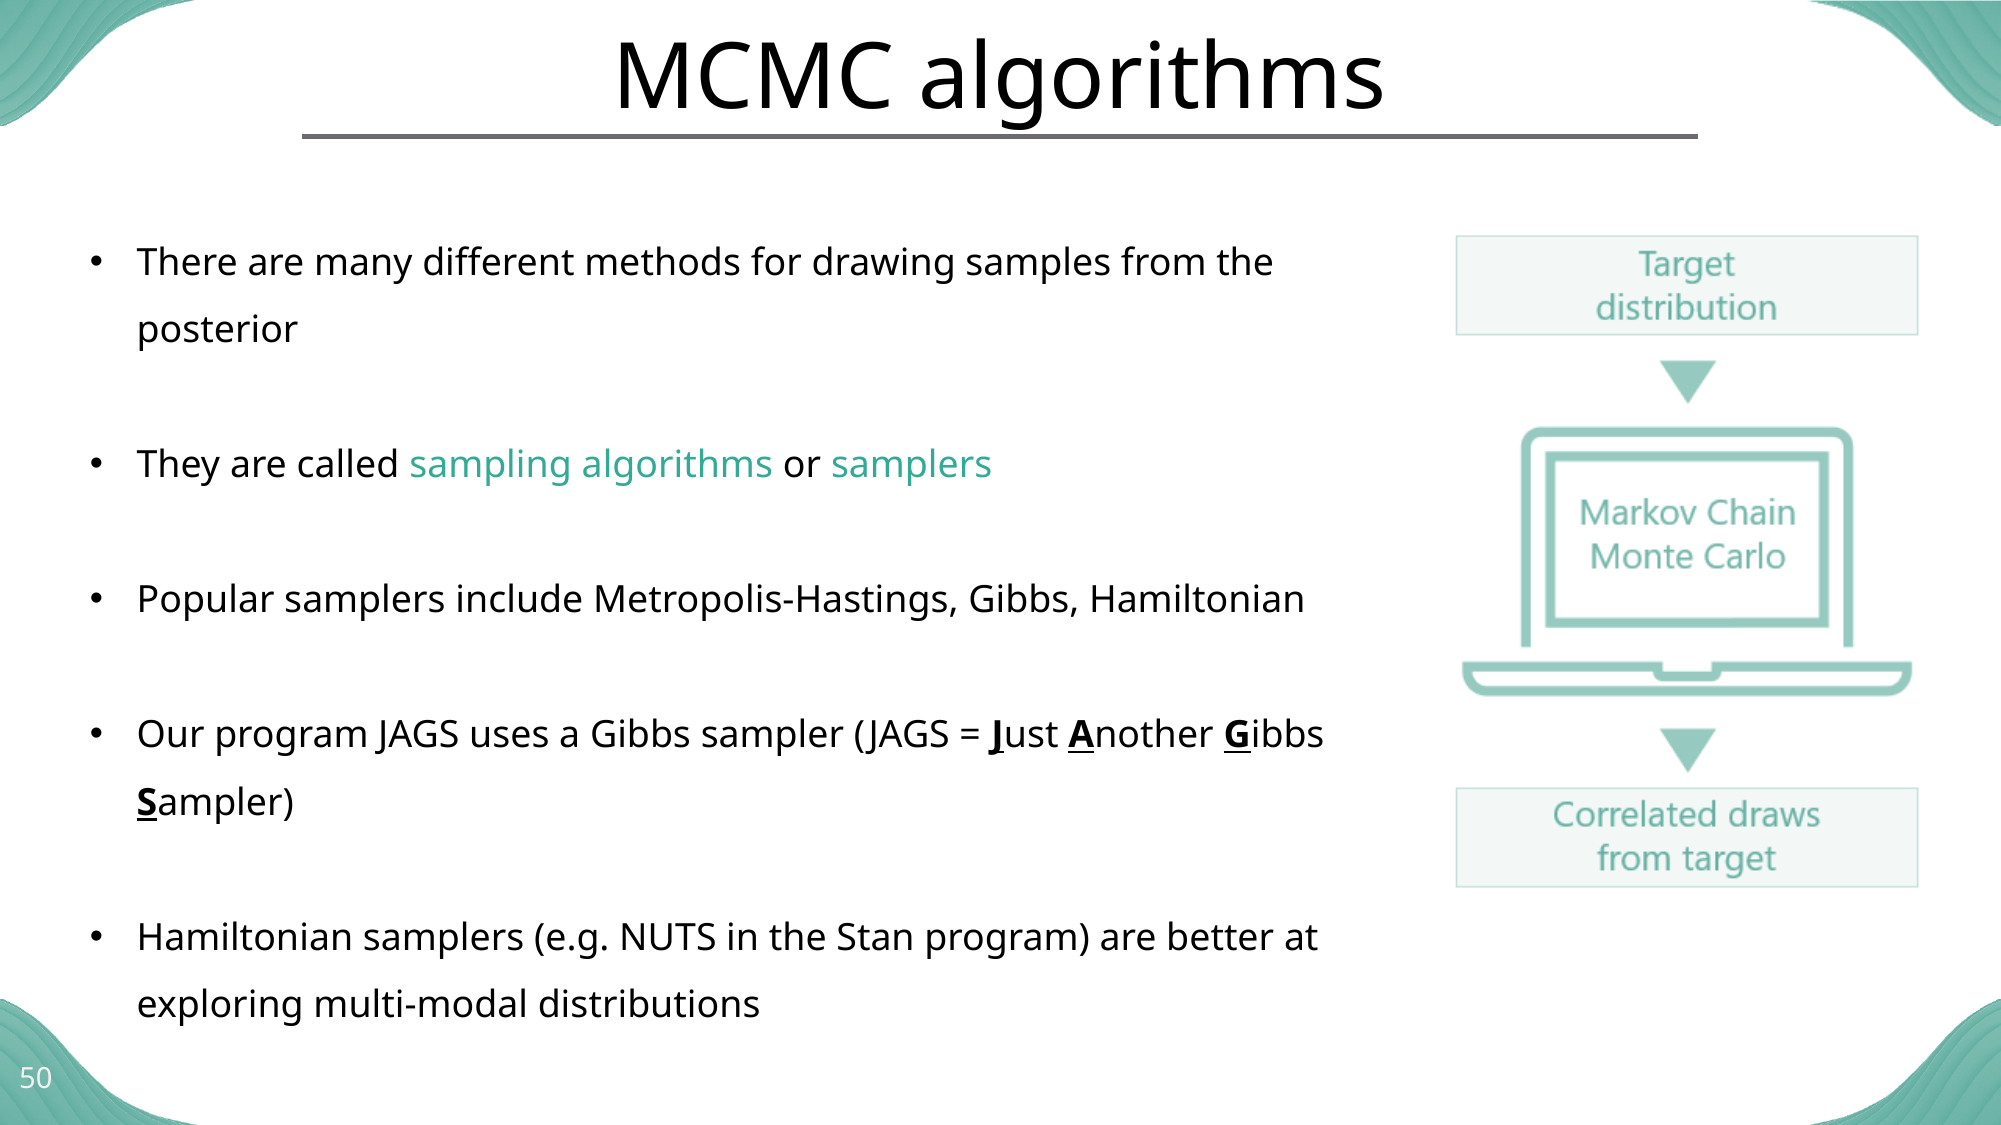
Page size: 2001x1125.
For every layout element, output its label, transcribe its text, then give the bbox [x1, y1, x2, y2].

text_box There are many different methods for drawing samples from the posterior They are called sampling algorithms or samplers Popular samplers include Metropolis-Hastings, Gibbs, Hamiltonian Our program JAGS uses a Gibbs sampler (JAGS = Just Another Gibbs Sampler) Hamiltonian samplers (e.g. NUTS in the Stan program) are better at exploring multi-modal distributions [74, 207, 1426, 1033]
title MCMC algorithms [137, 21, 1863, 137]
picture [1447, 234, 1925, 891]
